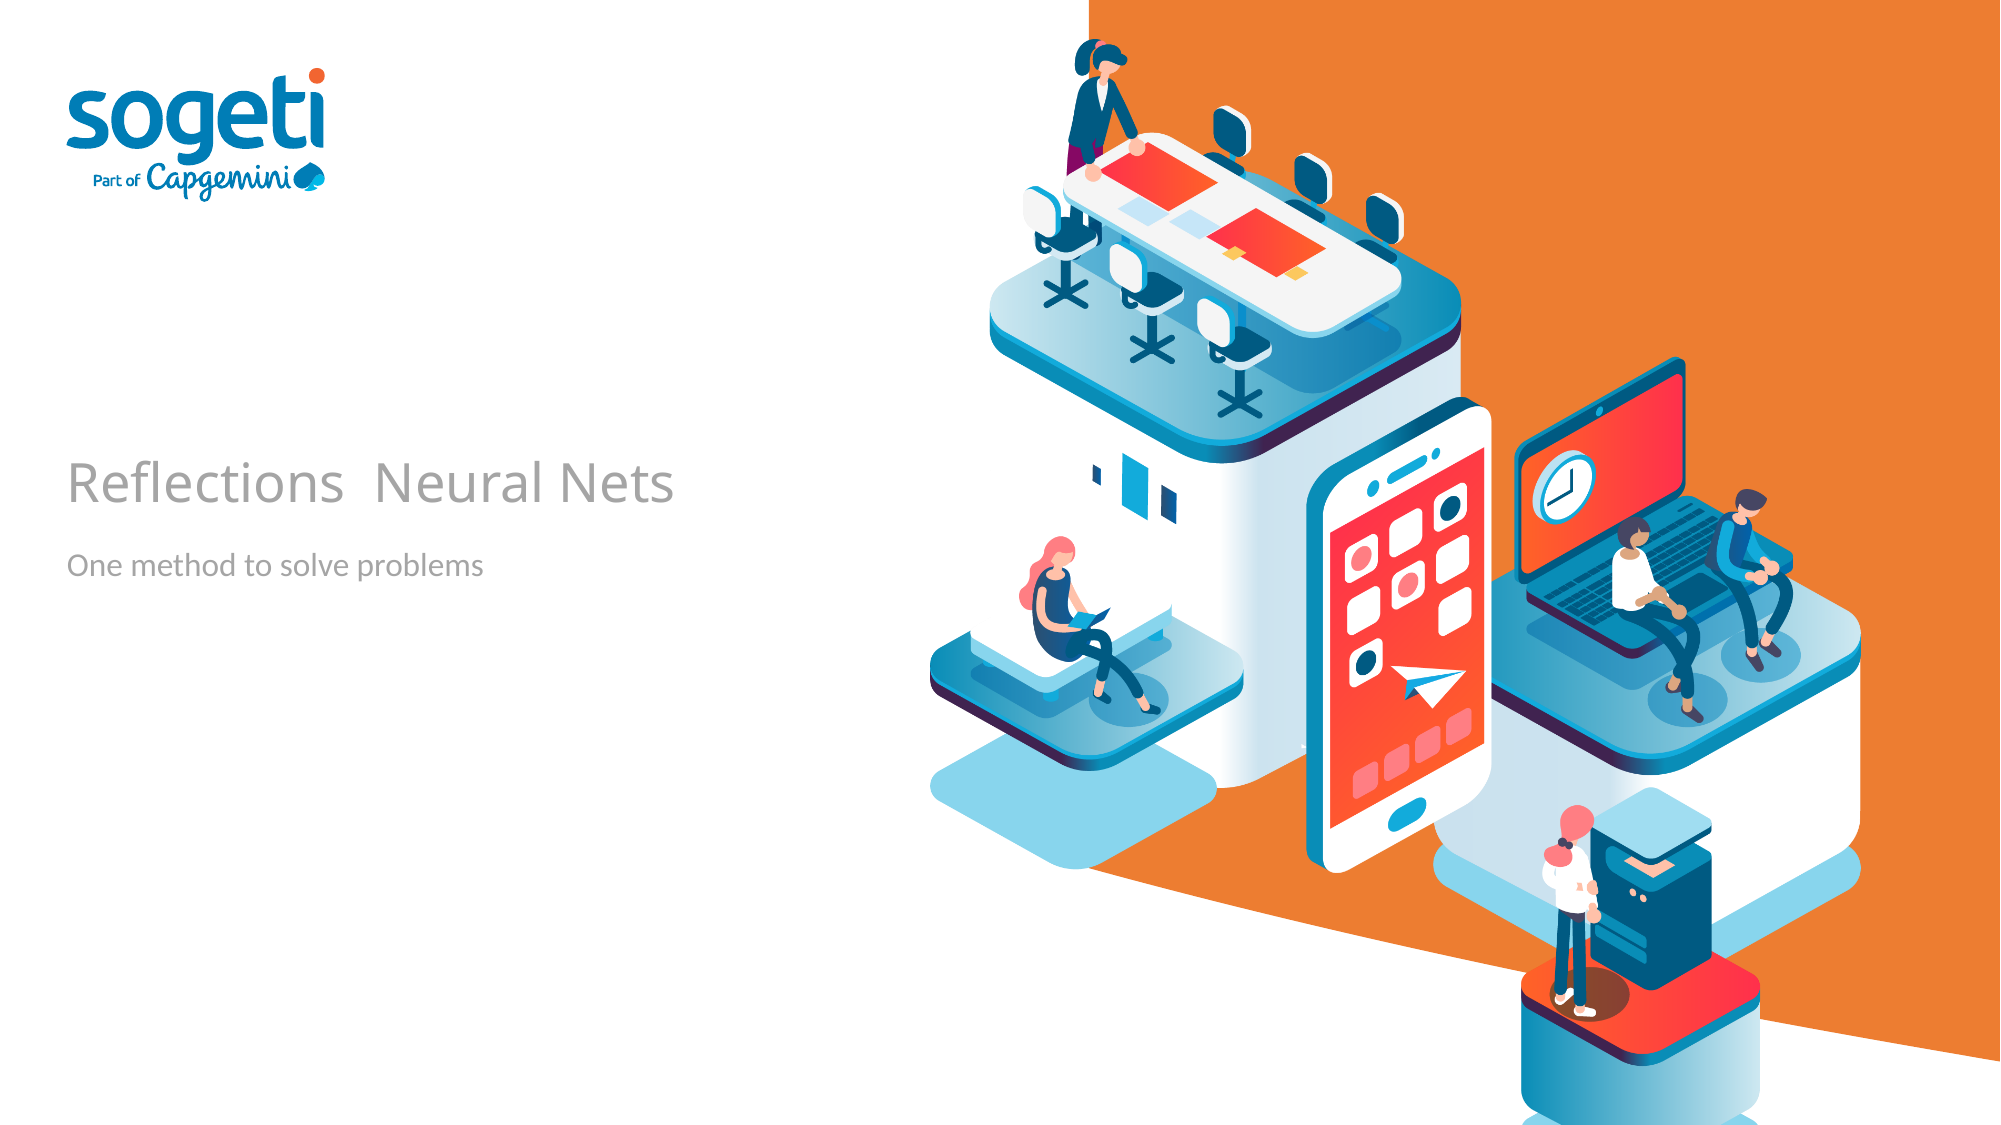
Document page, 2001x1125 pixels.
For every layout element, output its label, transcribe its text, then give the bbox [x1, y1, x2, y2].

title Reflections Neural Nets [66, 395, 882, 514]
subtitle One method to solve problems [66, 545, 882, 746]
picture [927, 39, 1865, 1125]
